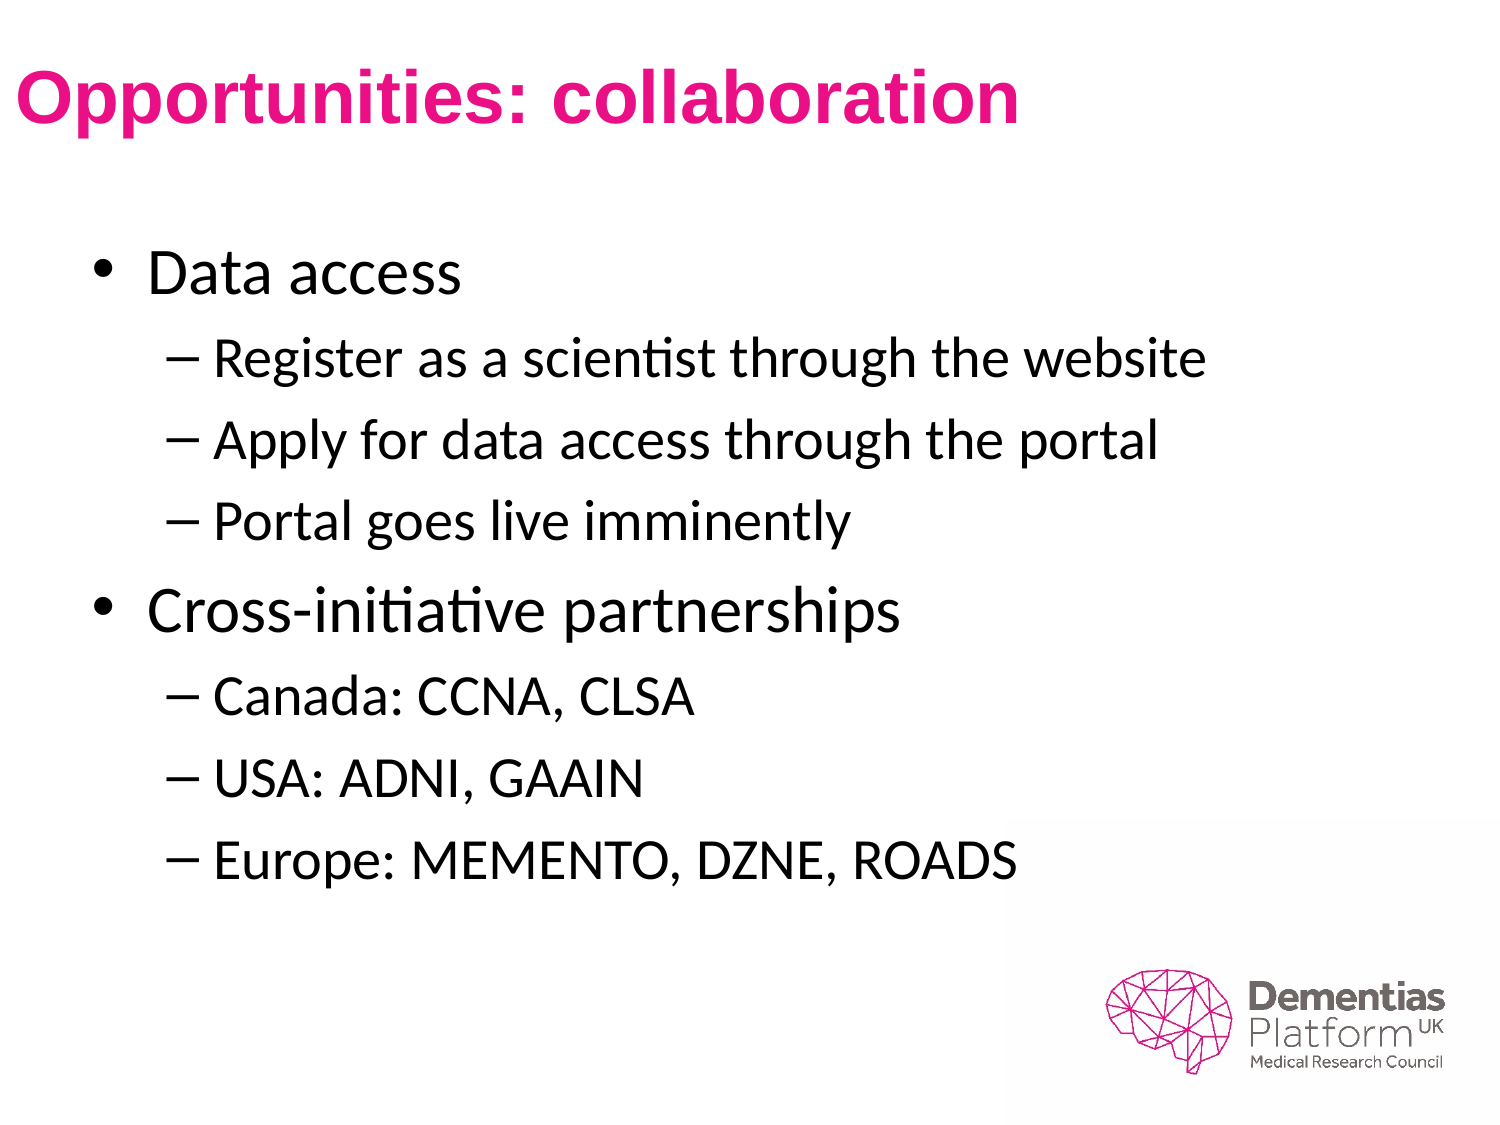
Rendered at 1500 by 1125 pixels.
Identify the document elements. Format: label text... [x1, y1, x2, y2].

list Data access Register as a scientist through the website Apply for data access through the portal Portal goes live imminently Cross-initiative partnerships Canada: CCNA, CLSA USA: ADNI, GAAIN Europe: MEMENTO, DZNE, ROADS [76, 219, 1427, 963]
picture [1005, 819, 1500, 1125]
title Opportunities: collaboration [0, 0, 1350, 188]
